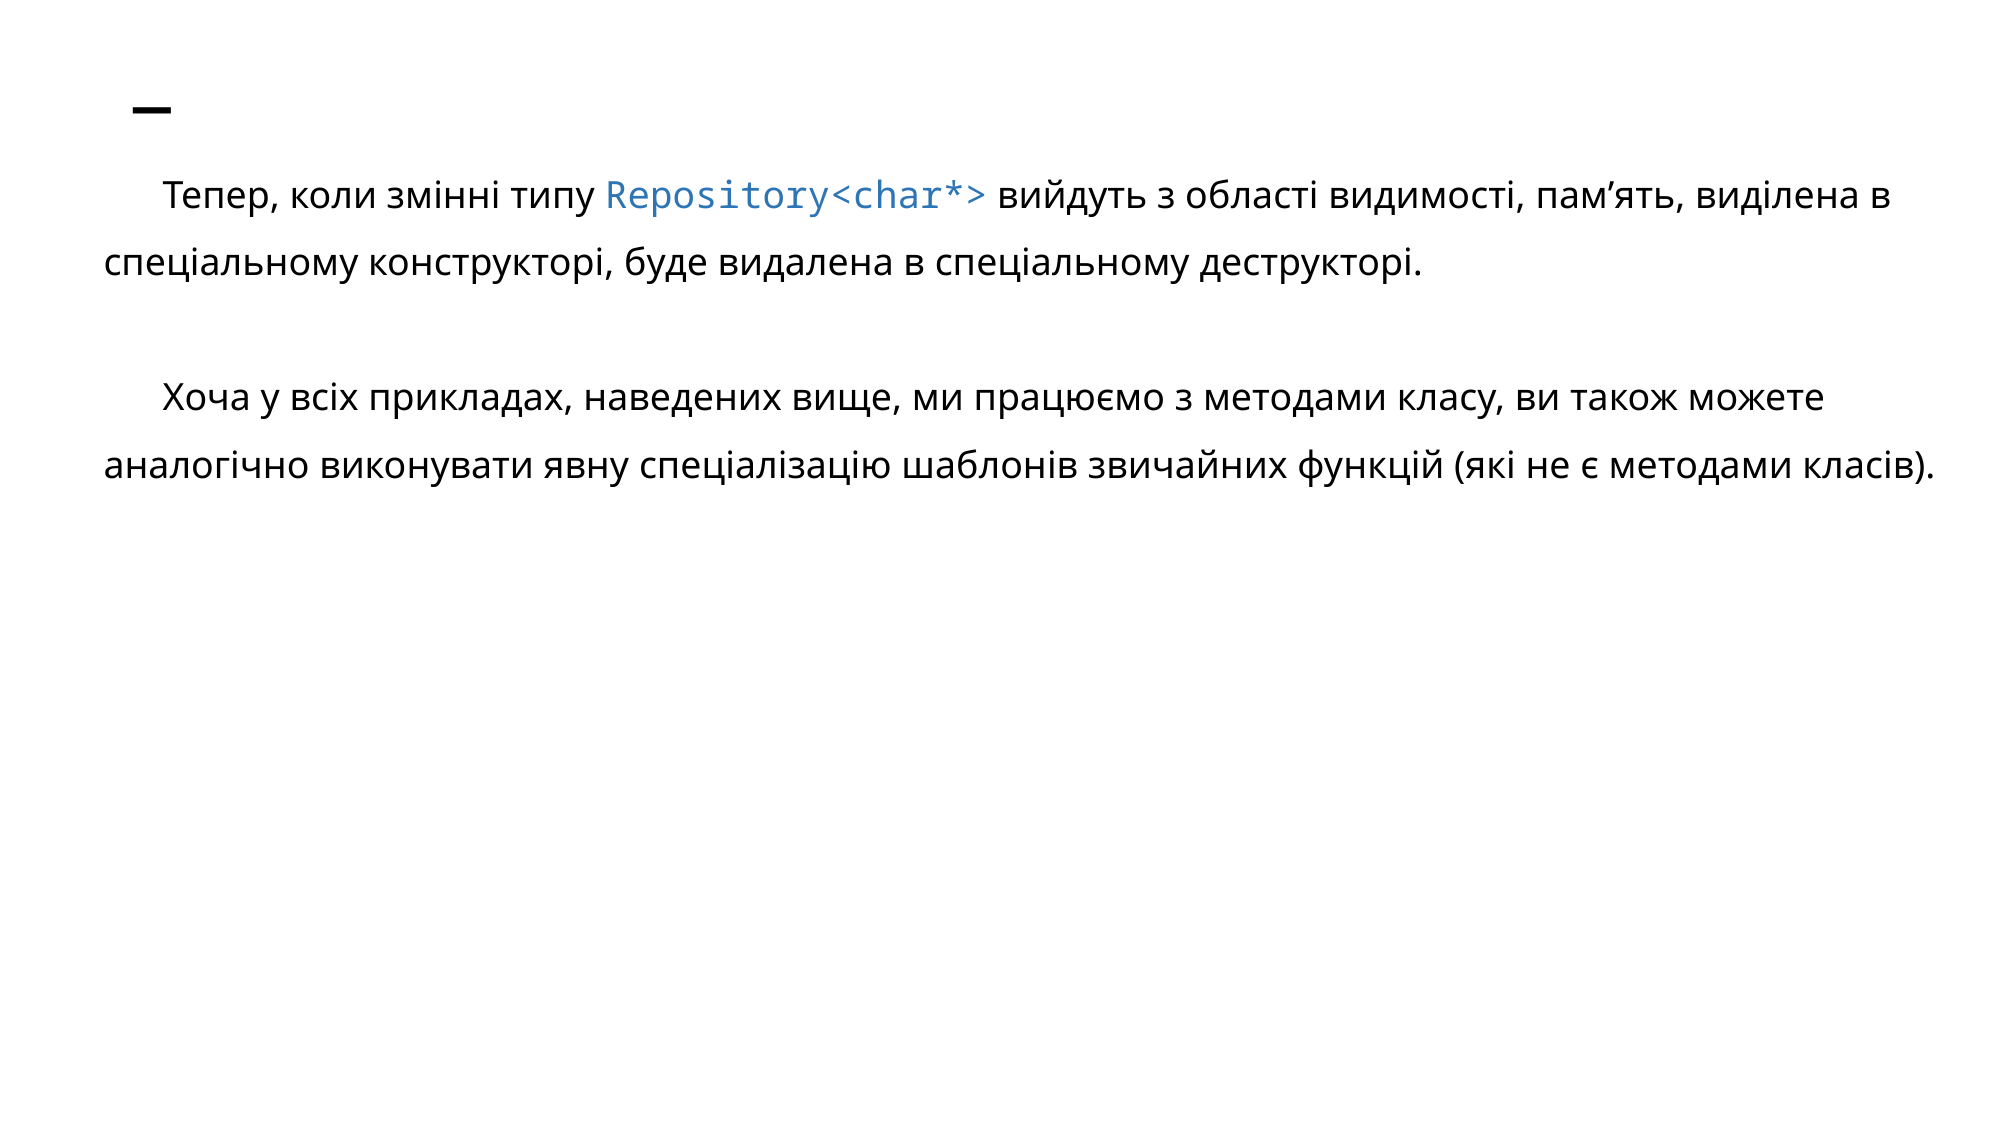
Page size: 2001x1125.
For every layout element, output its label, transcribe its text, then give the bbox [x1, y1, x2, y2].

title _ [0, 0, 2000, 140]
list Тепер, коли змінні типу Repository<char*> вийдуть з області видимості, пам’ять, виділена в спеціальному конструкторі, буде видалена в спеціальному деструкторі. Хоча у всіх прикладах, наведених вище, ми працюємо з методами класу, ви також можете аналогічно виконувати явну спеціалізацію шаблонів звичайних функцій (які не є методами класів). [0, 140, 2000, 1125]
